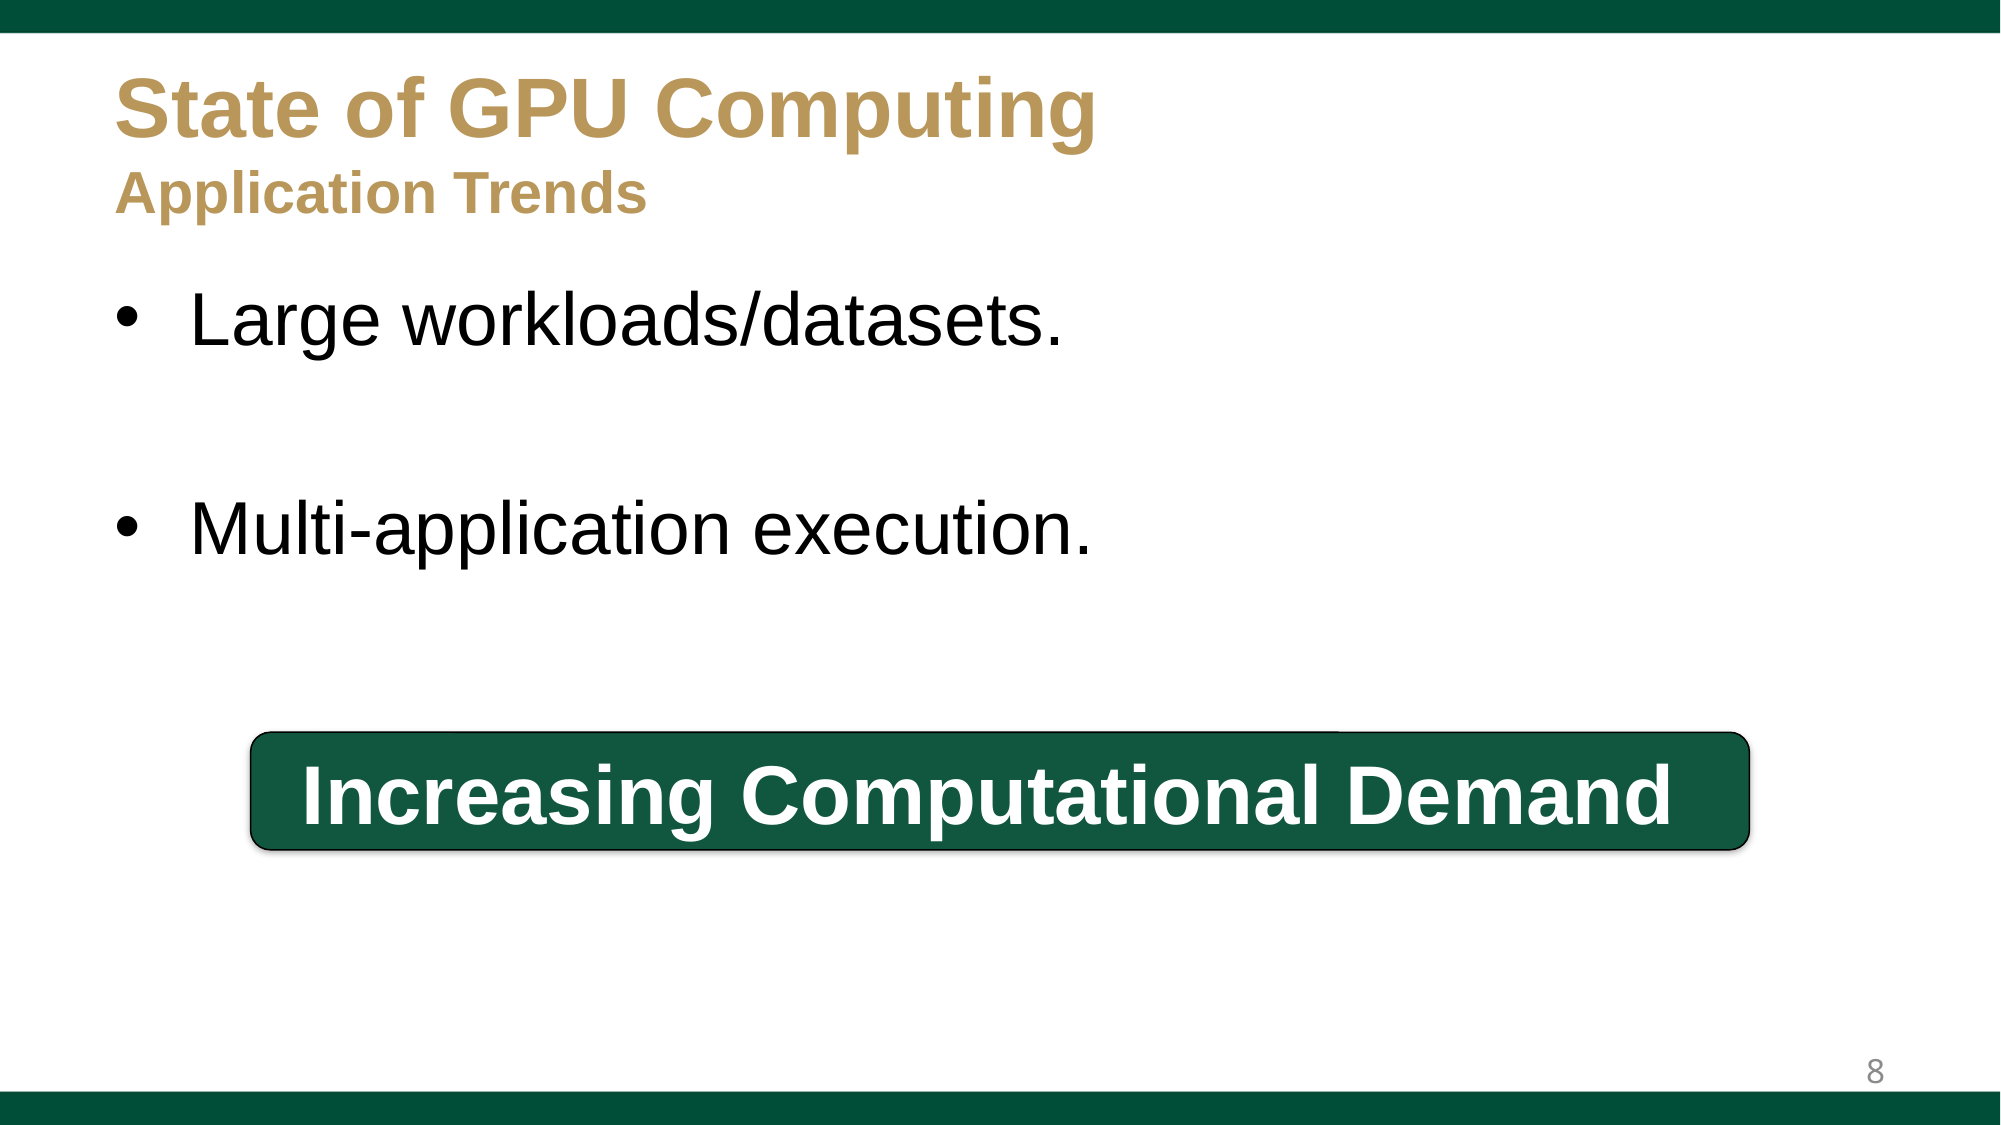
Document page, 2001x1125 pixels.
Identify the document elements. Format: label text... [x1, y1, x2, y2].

title State of GPU Computing Application Trends [99, 45, 1900, 233]
footer [683, 1042, 1317, 1103]
picture [0, 0, 2001, 1125]
text_box Increasing Computational Demand [249, 731, 1751, 851]
list Large workloads/datasets. Multi-application execution. [99, 262, 1900, 1005]
slide_number 8 [1433, 1042, 1900, 1103]
